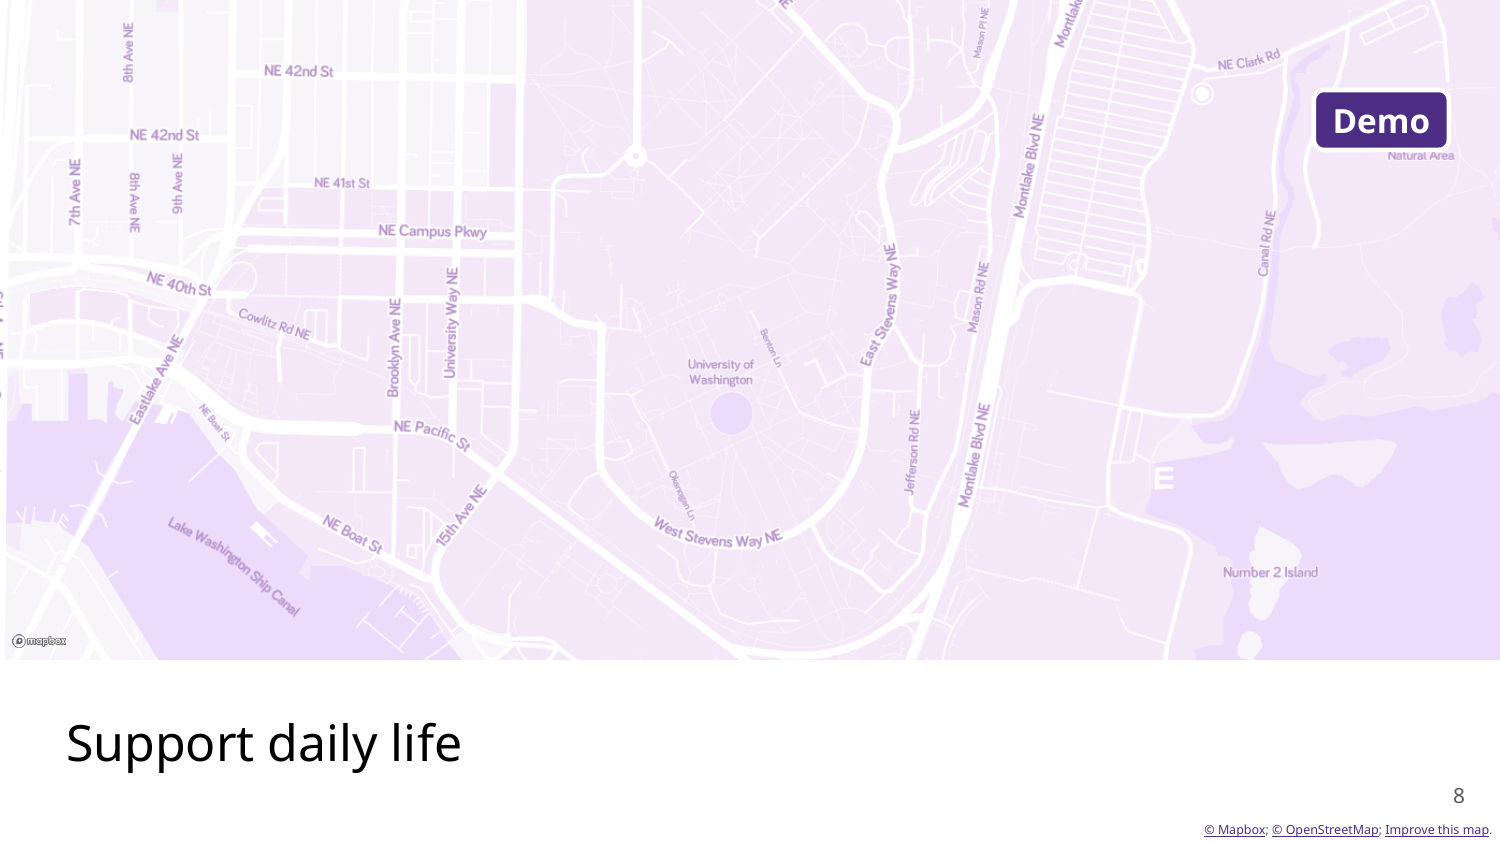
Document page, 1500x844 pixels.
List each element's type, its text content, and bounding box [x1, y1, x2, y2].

picture [0, 0, 1500, 661]
title Support daily life [51, 696, 1449, 791]
slide_number ‹#› [1389, 764, 1480, 830]
text_box © Mapbox; © OpenStreetMap; Improve this map. [0, 815, 1500, 844]
